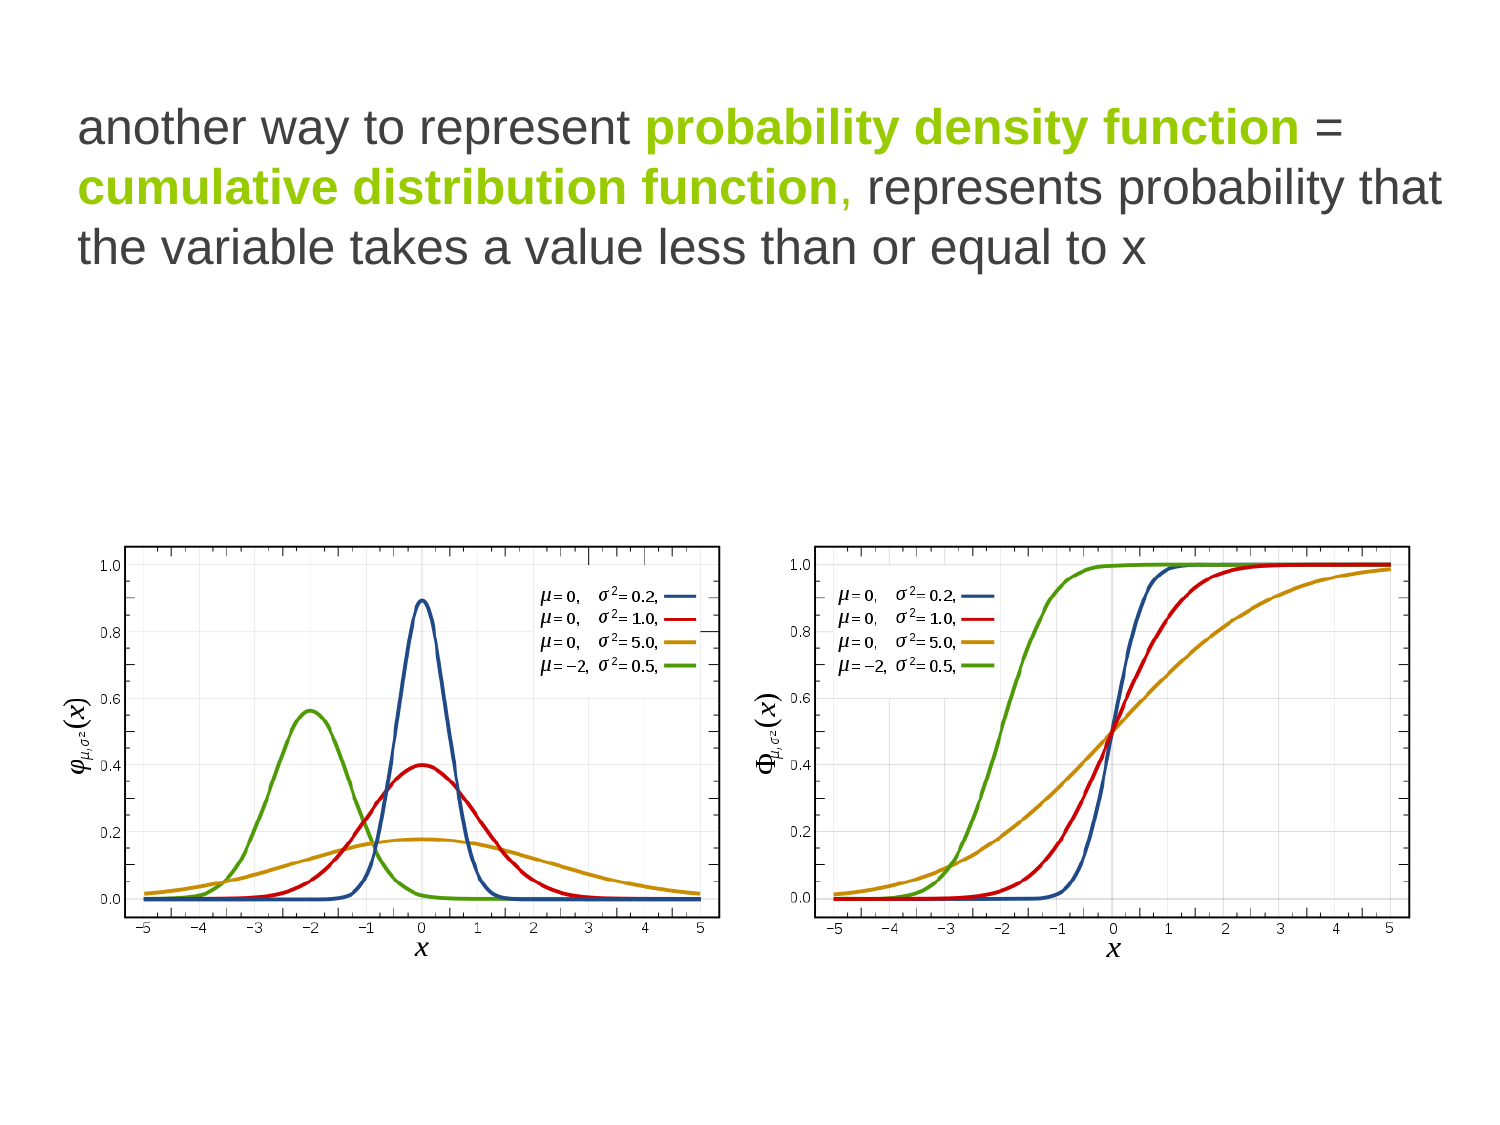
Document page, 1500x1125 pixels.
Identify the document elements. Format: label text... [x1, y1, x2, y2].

text_box another way to represent probability density function = cumulative distribution function, represents probability that the variable takes a value less than or equal to x [62, 87, 1488, 600]
picture [60, 537, 728, 963]
picture [749, 537, 1418, 963]
